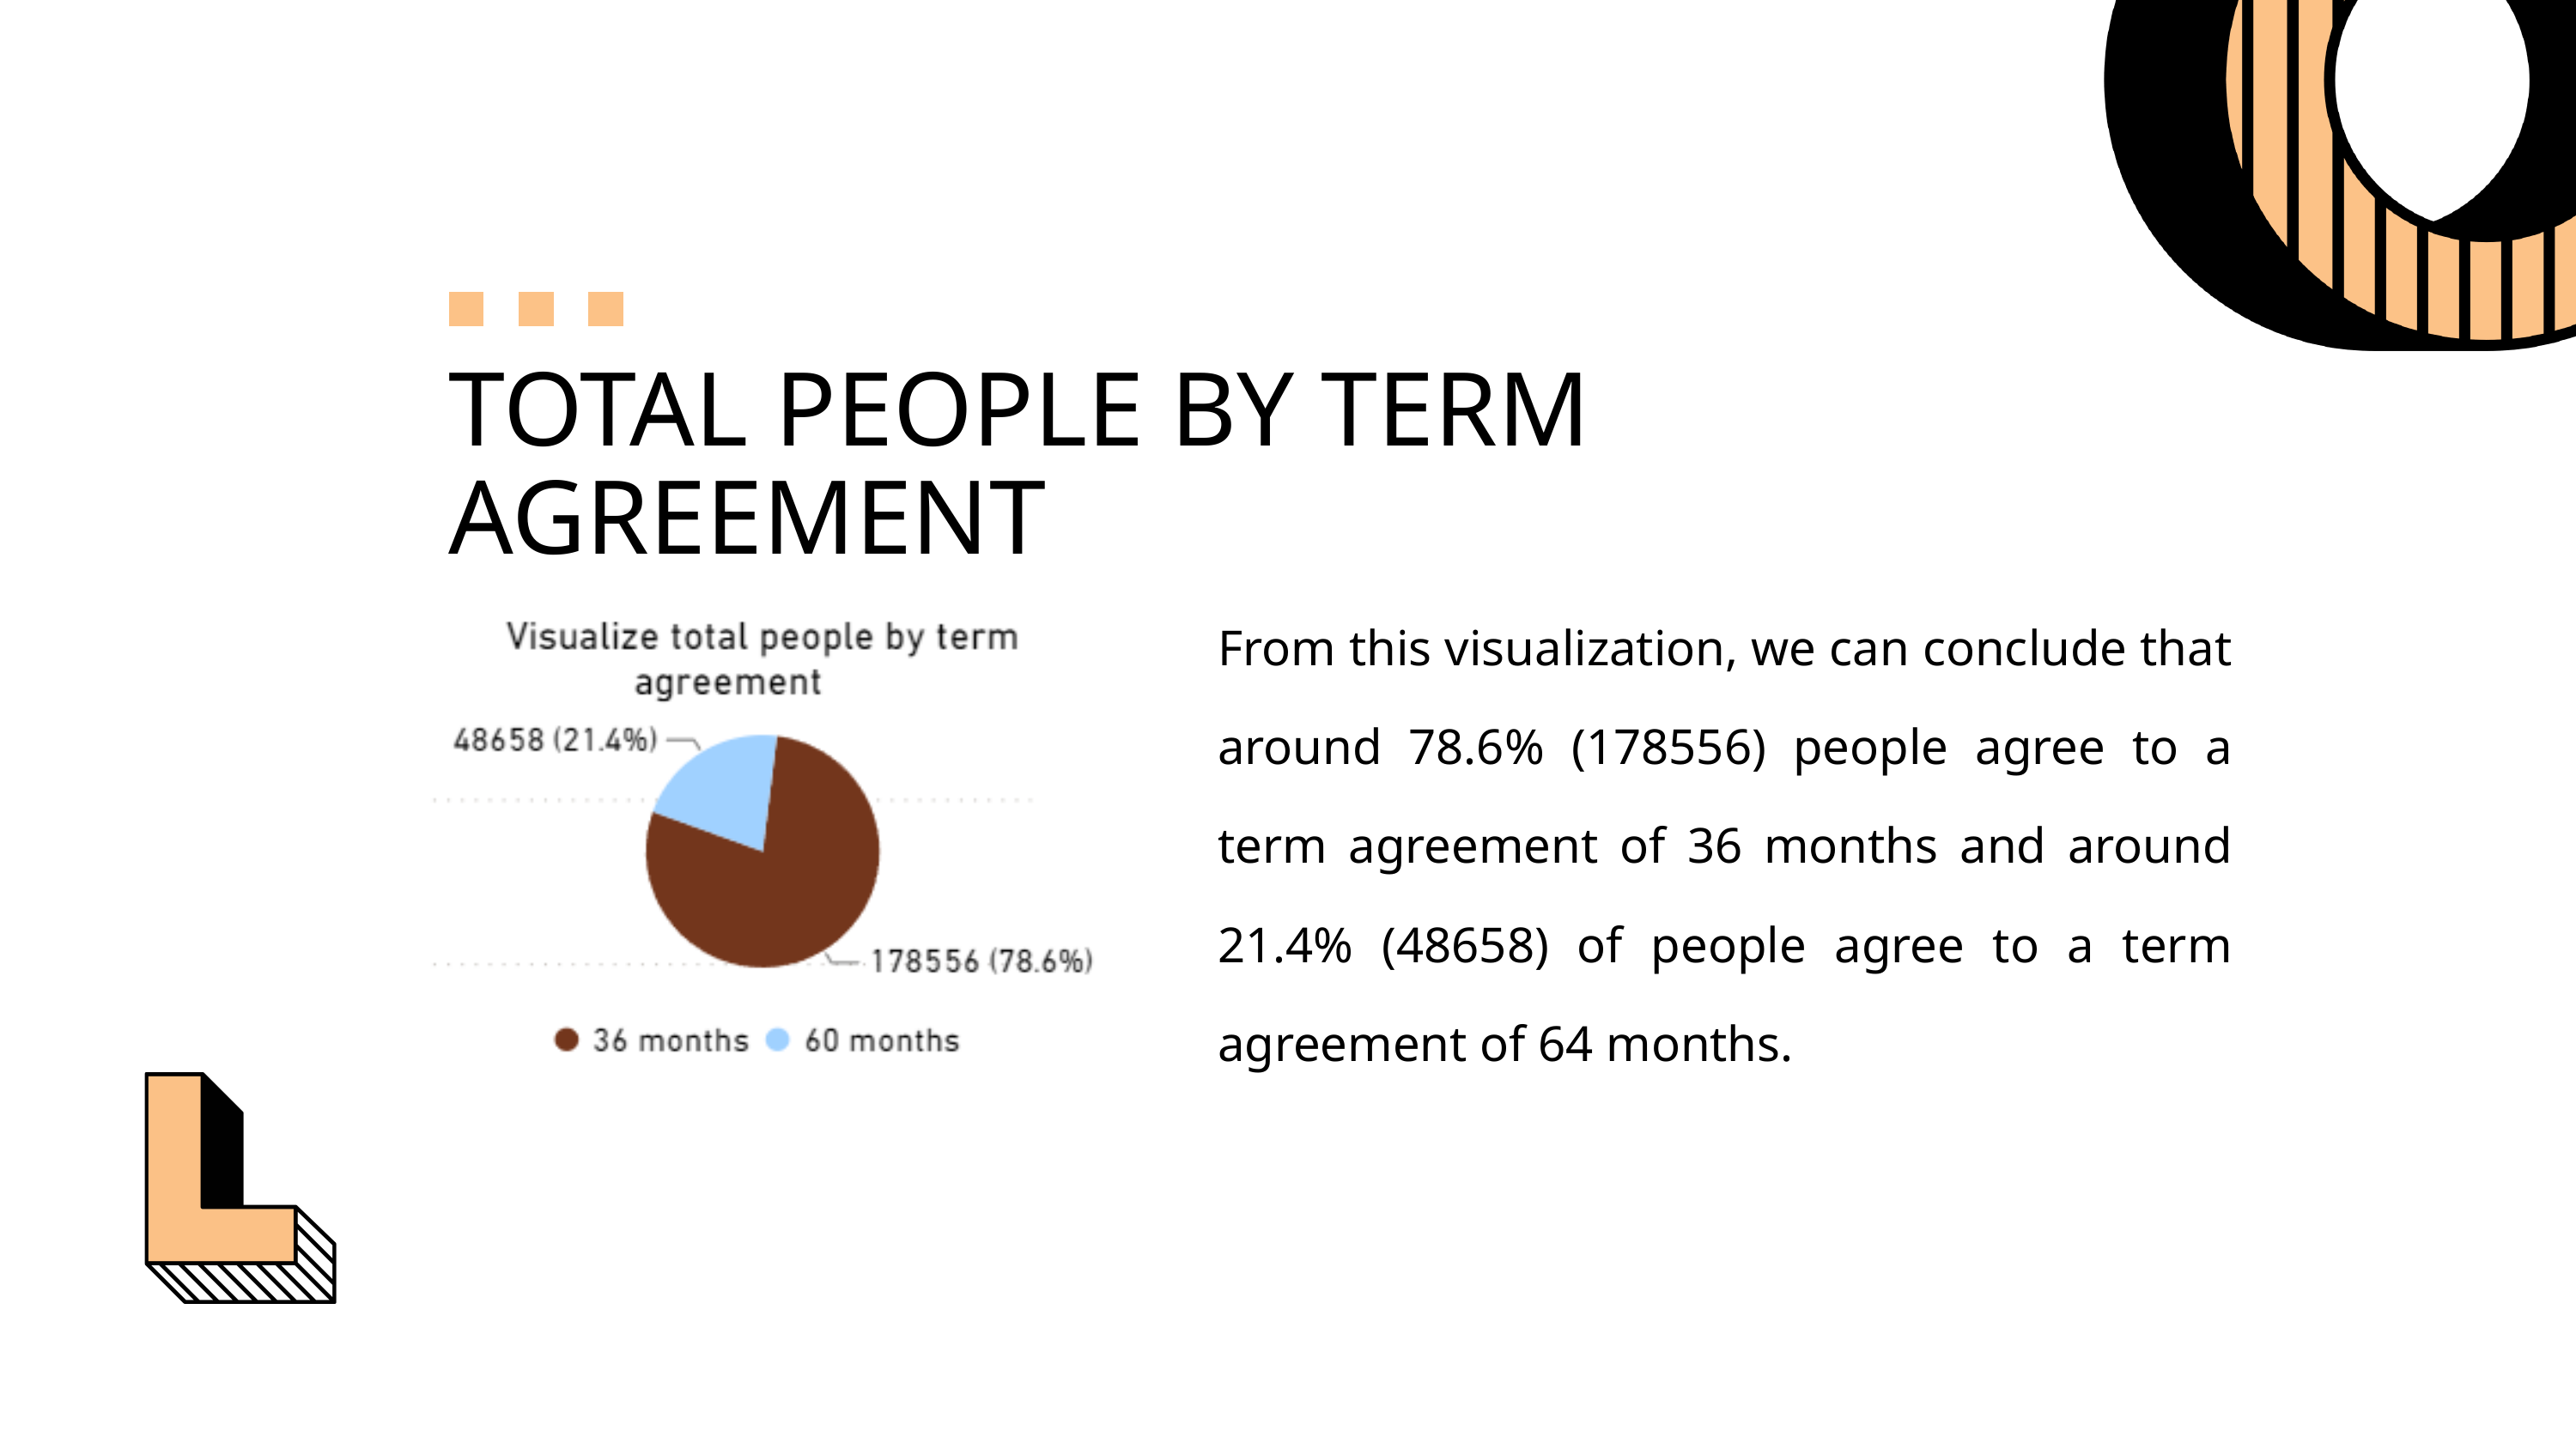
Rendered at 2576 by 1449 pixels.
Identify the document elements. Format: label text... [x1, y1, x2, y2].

text_box [428, 607, 1110, 1080]
text_box From this visualization, we can conclude that around 78.6% (178556) people agree to a term agreement of 36 months and around 21.4% (48658) of people agree to a term agreement of 64 months. [1218, 576, 2233, 1071]
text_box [448, 291, 624, 327]
text_box TOTAL PEOPLE BY TERM AGREEMENT [448, 358, 2160, 574]
text_box [2104, 0, 2576, 351]
text_box [144, 1072, 337, 1304]
